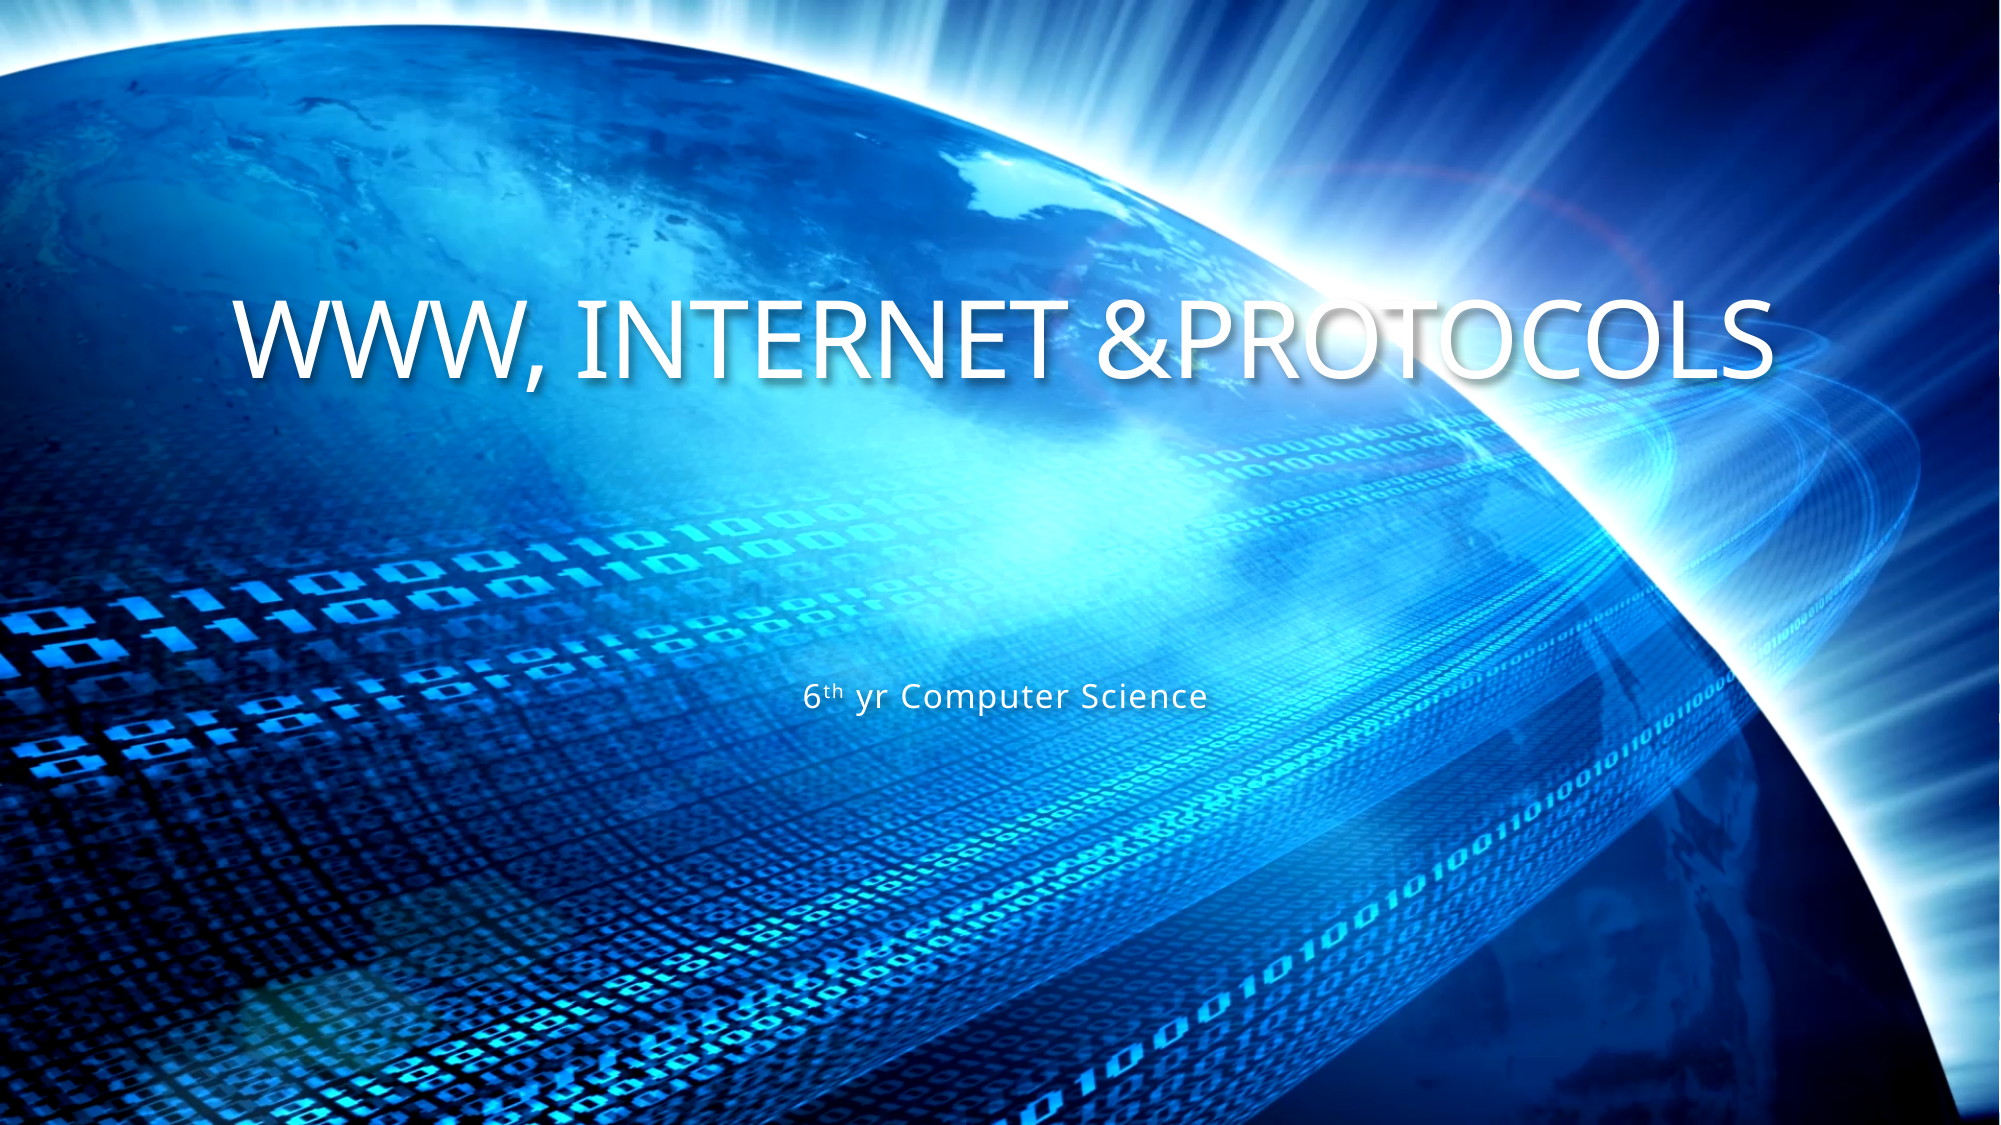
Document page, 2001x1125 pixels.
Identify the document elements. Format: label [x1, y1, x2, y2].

text_box [0, 0, 2000, 1125]
